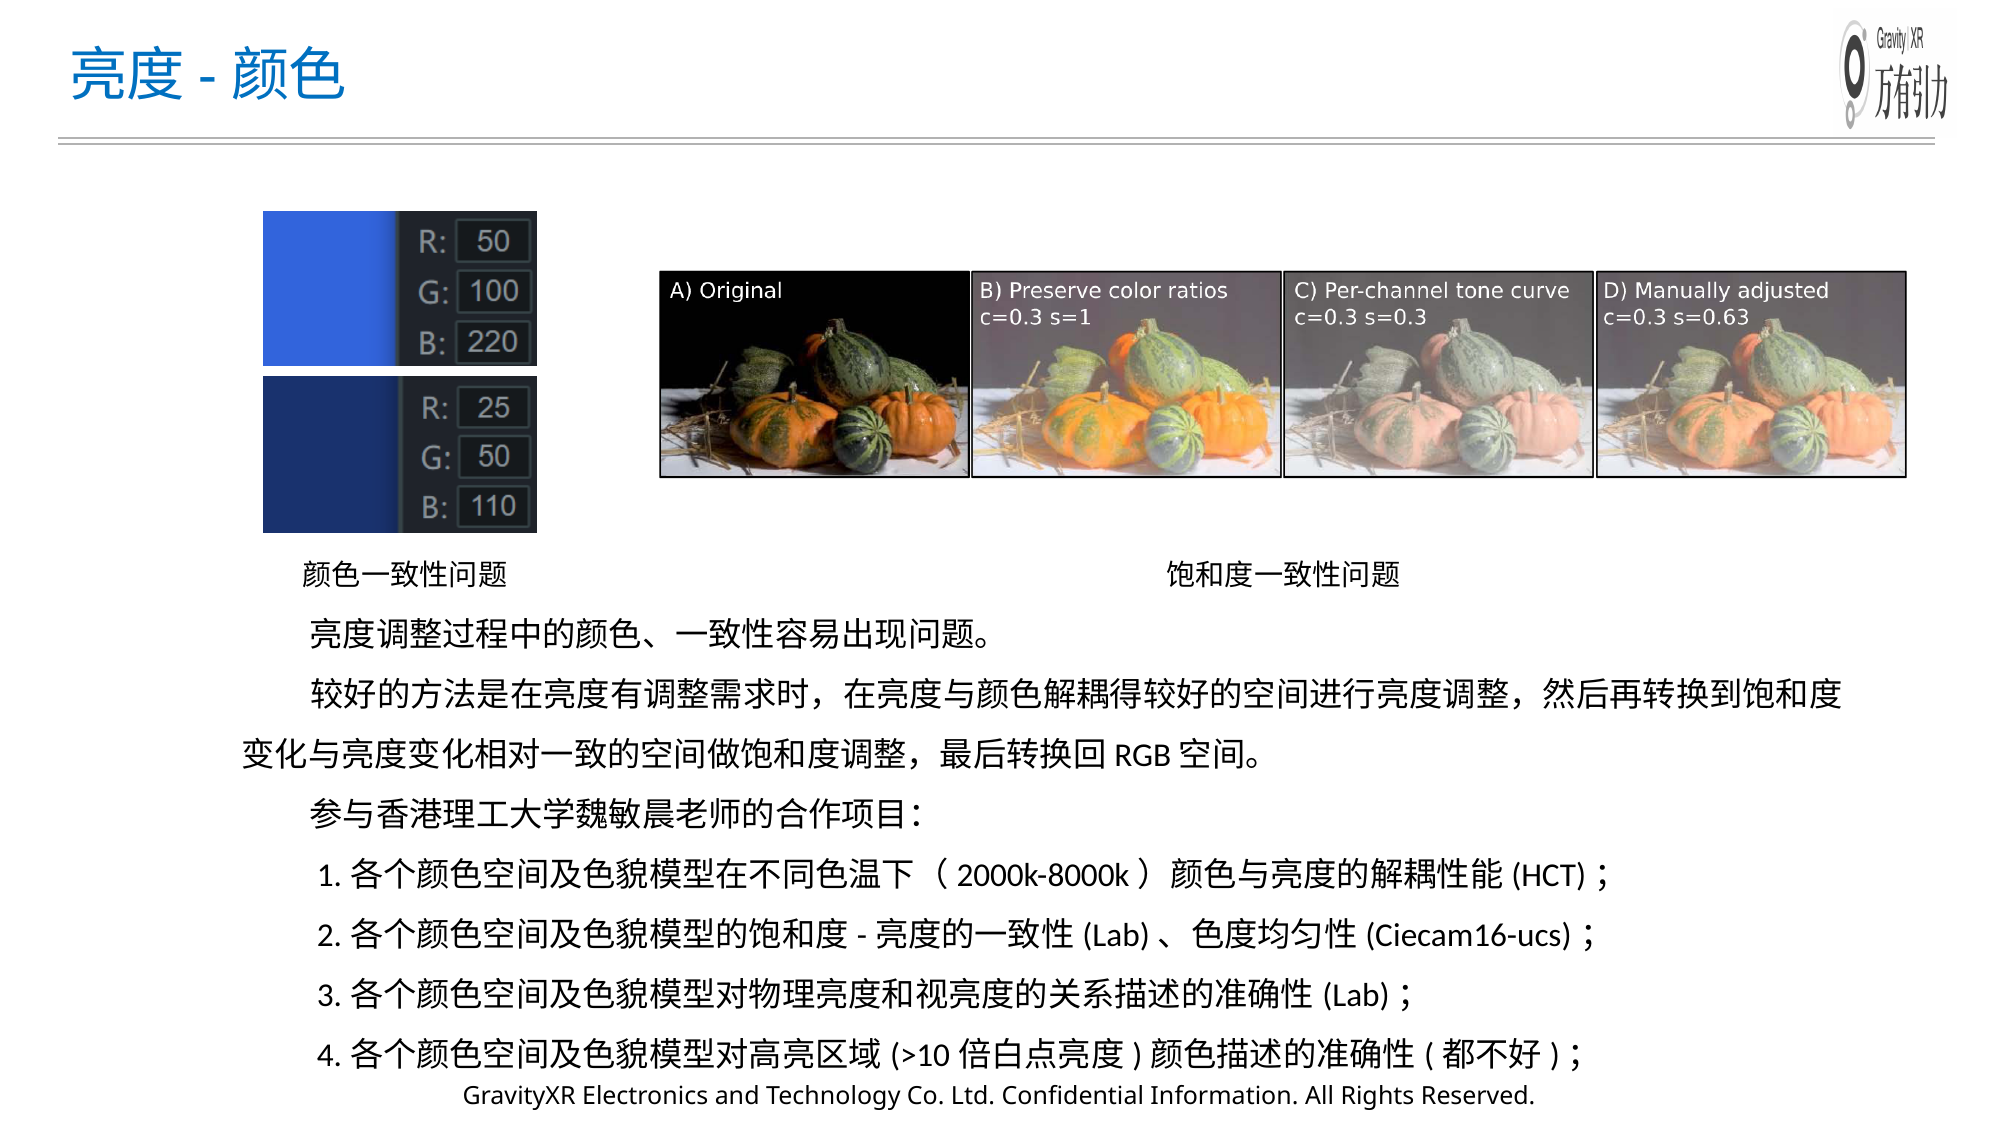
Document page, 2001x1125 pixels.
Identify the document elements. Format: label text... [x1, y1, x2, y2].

text_box 饱和度一致性问题 [1151, 548, 1436, 598]
title 亮度-颜色 [54, 27, 688, 129]
text_box 颜色一致性问题 [287, 548, 537, 598]
picture [642, 244, 1925, 493]
picture [262, 376, 538, 534]
picture [262, 210, 538, 367]
picture [1833, 8, 1957, 138]
text_box 亮度调整过程中的颜色、一致性容易出现问题。 较好的方法是在亮度有调整需求时，在亮度与颜色解耦得较好的空间进行亮度调整，然后再转换到饱和度变化与亮度变化相对一致的空间做饱和度调整，最后转换回RGB空间。 参与香港理工大学魏敏晨老师的合作项目： 1.各个颜色空间及色貌模型在不同色温下（2000k-8000k）颜色与亮度的解耦性能(HCT)； 2.各个颜色空间及色貌模型的饱和度-亮度的一致性(Lab)、色度均匀性(Ciecam16-ucs)； 3.各个颜色空间及色貌模型对物理亮度和视亮度的关系描述的准确性(Lab)； 4.各个颜色空间及色貌模型对高亮区域(>10倍白点亮度)颜色描述的准确性(都不好)； [227, 586, 1857, 1125]
